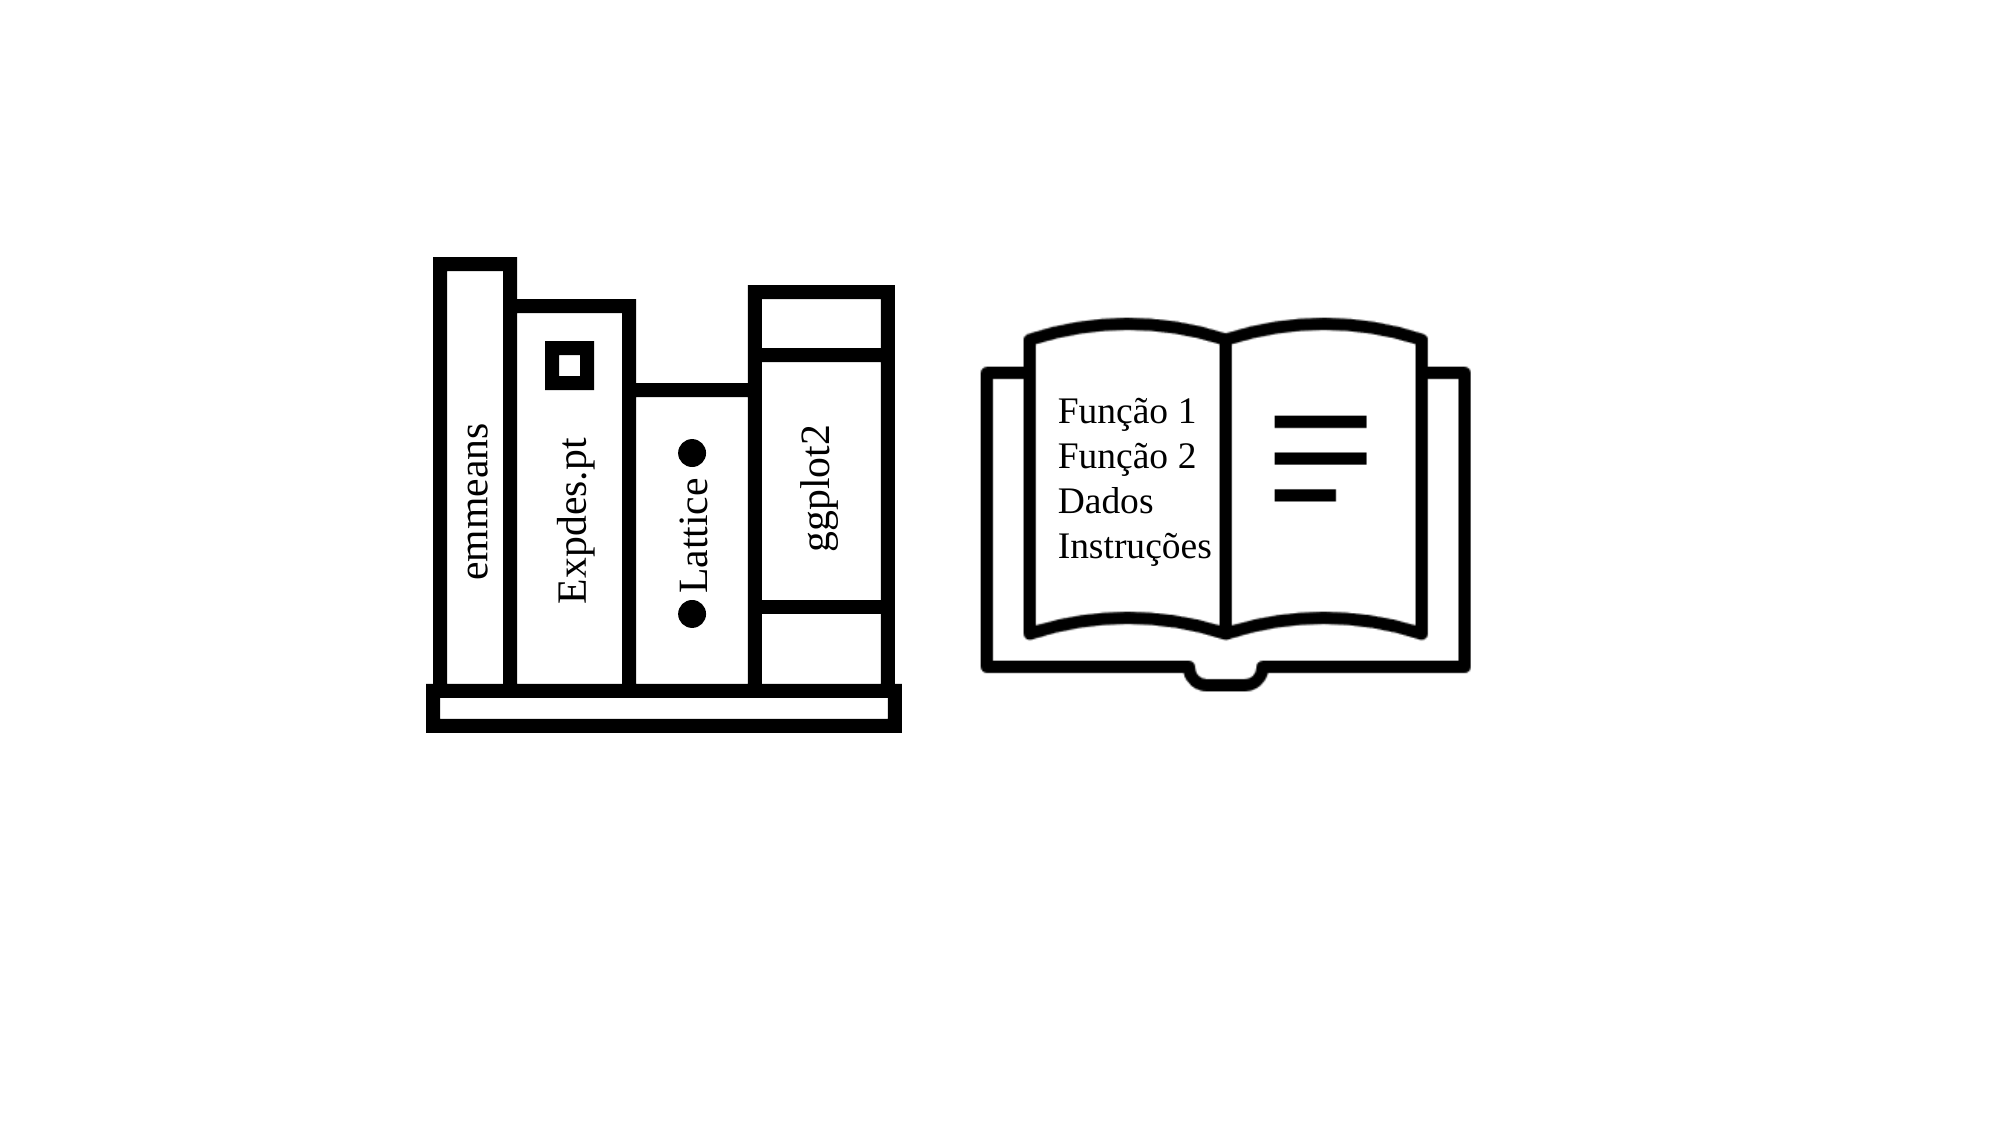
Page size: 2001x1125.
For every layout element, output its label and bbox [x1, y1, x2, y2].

text_box [426, 220, 1520, 808]
